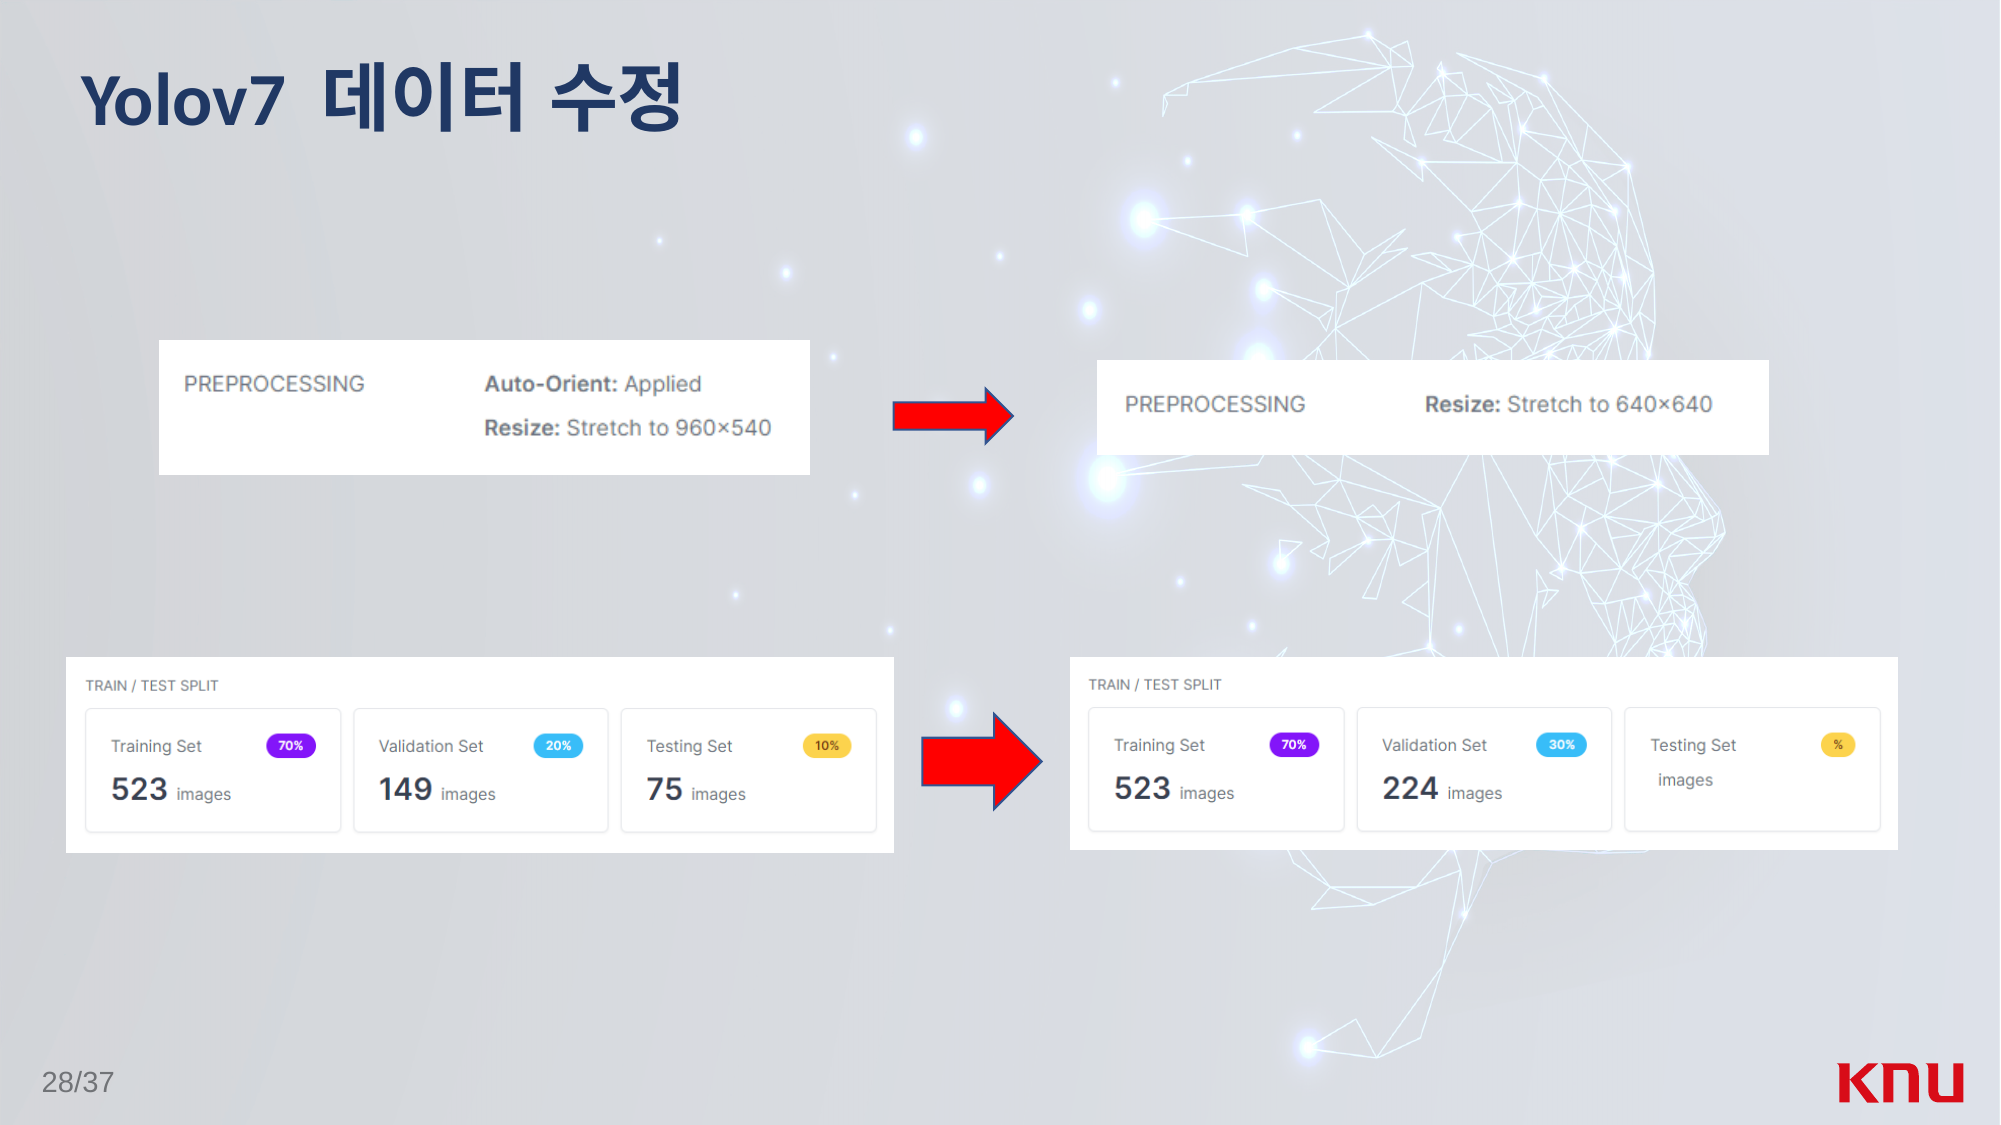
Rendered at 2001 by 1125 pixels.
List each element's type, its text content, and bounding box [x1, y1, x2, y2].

picture [1097, 360, 1770, 455]
title Yolov7 데이터 수정 [66, 31, 1943, 171]
text_box [892, 386, 1015, 446]
picture [66, 657, 894, 853]
text_box [921, 711, 1044, 812]
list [1070, 658, 1898, 850]
picture [159, 340, 810, 475]
